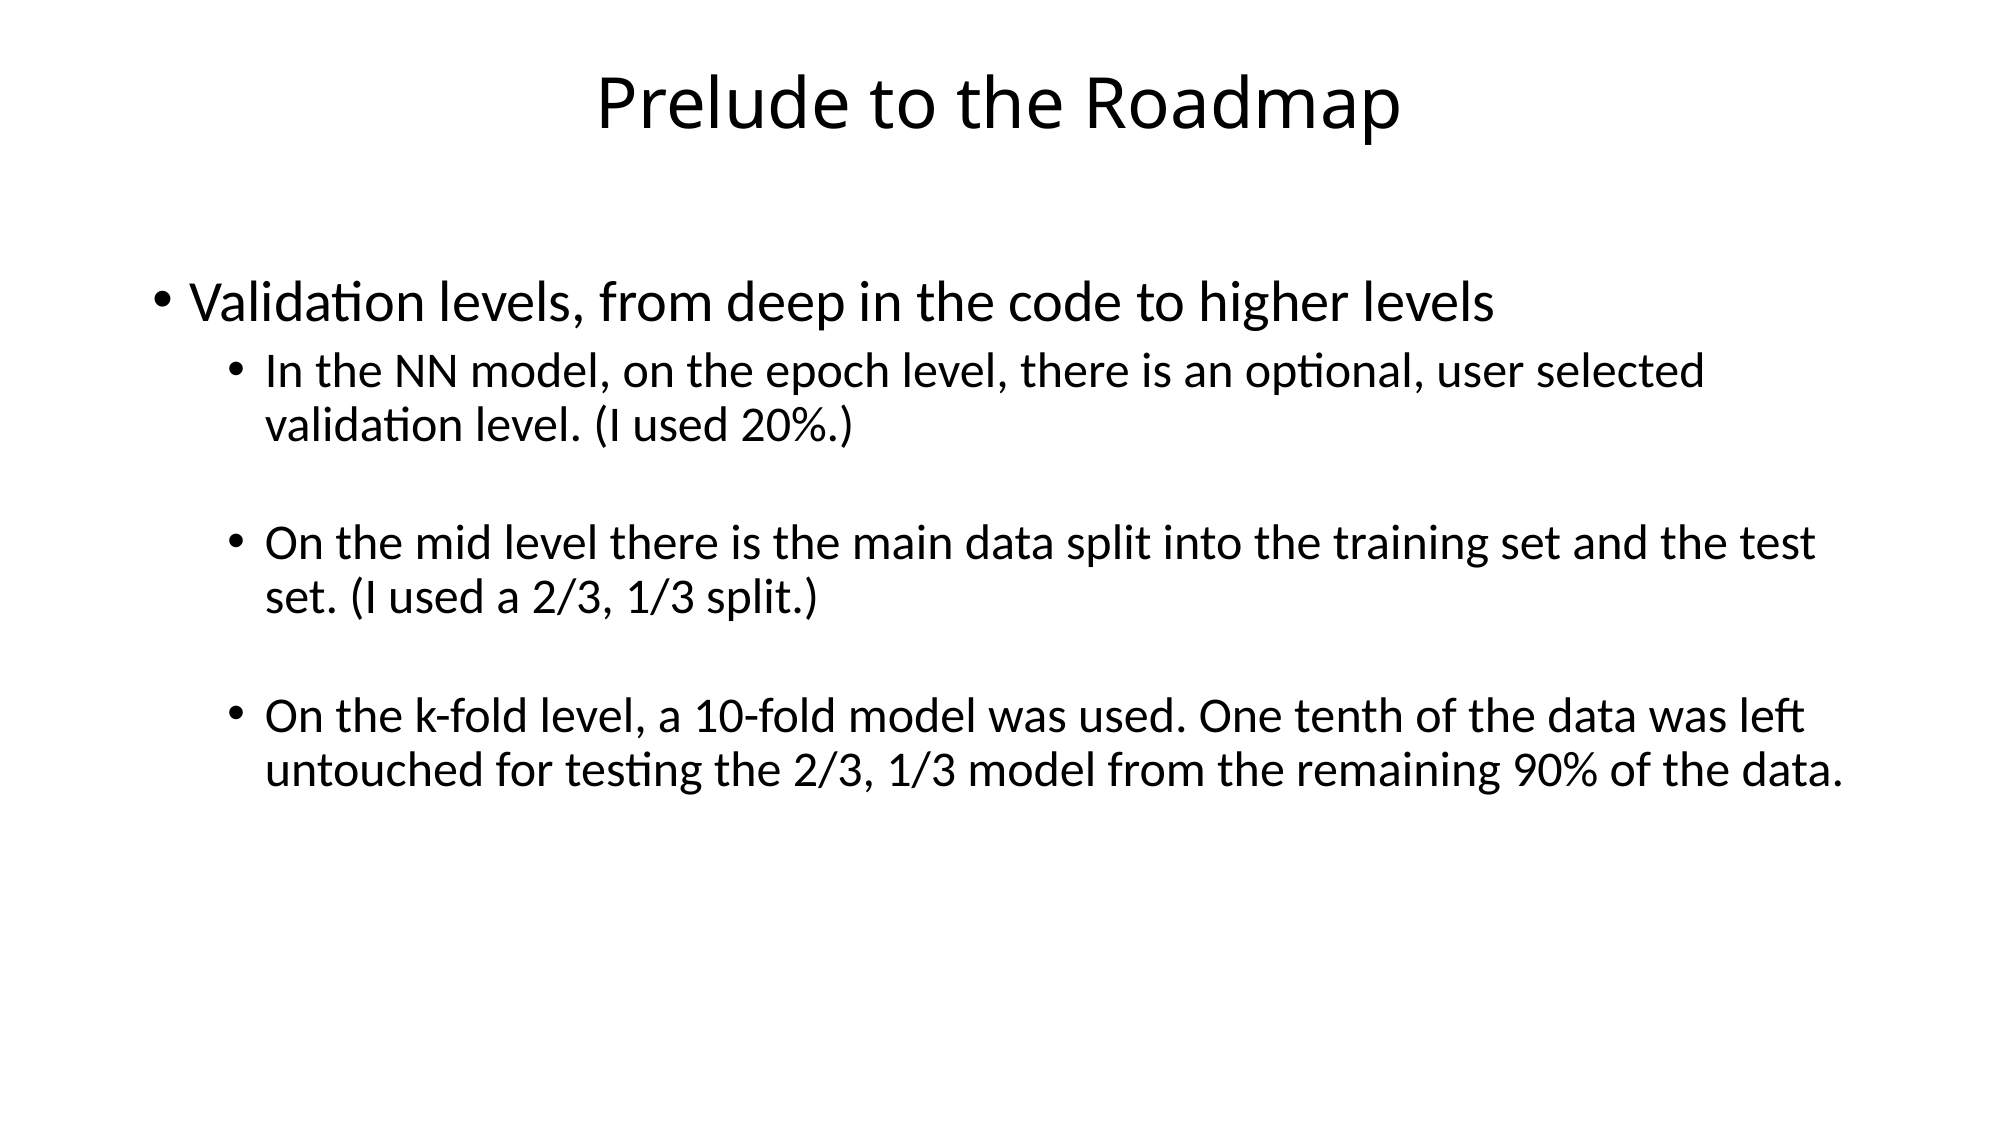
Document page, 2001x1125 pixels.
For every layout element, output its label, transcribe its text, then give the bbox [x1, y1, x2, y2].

list Validation levels, from deep in the code to higher levels In the NN model, on the epoch level, there is an optional, user selected validation level. (I used 20%.) On the mid level there is the main data split into the training set and the test set. (I used a 2/3, 1/3 split.) On the k-fold level, a 10-fold model was used. One tenth of the data was left untouched for testing the 2/3, 1/3 model from the remaining 90% of the data. [137, 263, 1863, 1003]
title Prelude to the Roadmap [137, 59, 1863, 152]
